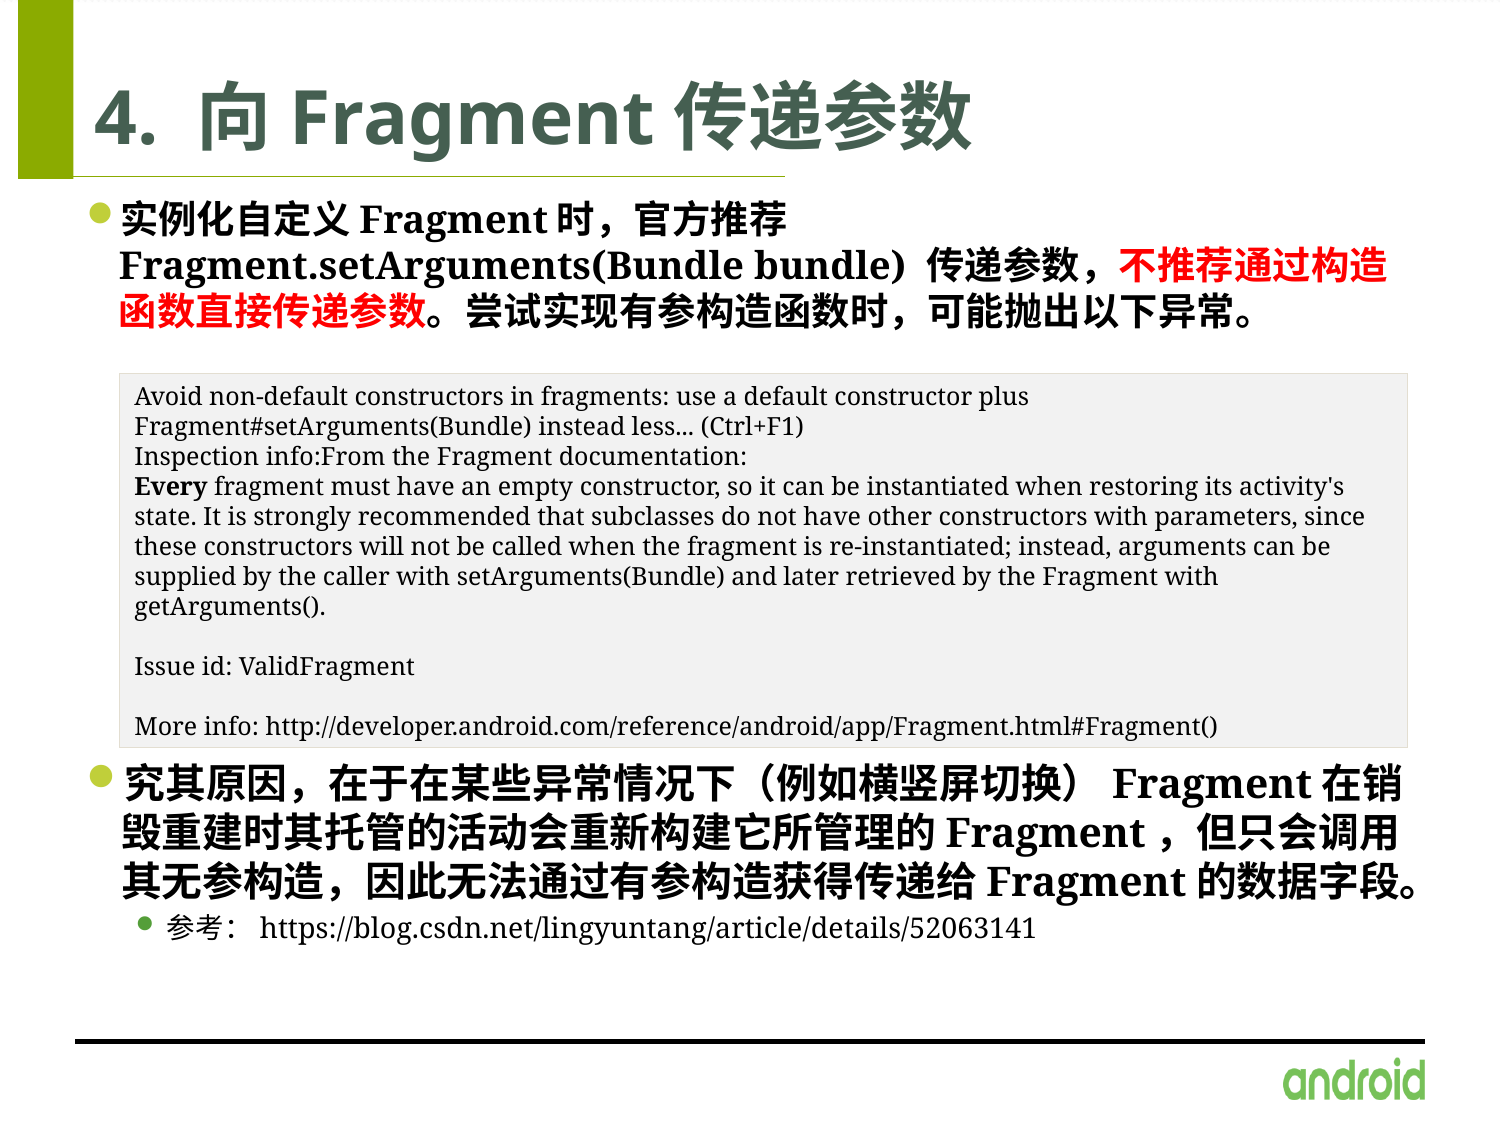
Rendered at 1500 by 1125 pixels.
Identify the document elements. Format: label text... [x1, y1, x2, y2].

text_box Avoid non-default constructors in fragments: use a default constructor plus Fragment#setArguments(Bundle) instead less... (Ctrl+F1) Inspection info:From the Fragment documentation: Every fragment must have an empty constructor, so it can be instantiated when restoring its activity's state. It is strongly recommended that subclasses do not have other constructors with parameters, since these constructors will not be called when the fragment is re-instantiated; instead, arguments can be supplied by the caller with setArguments(Bundle) and later retrieved by the Fragment with getArguments(). Issue id: ValidFragment More info: http://developer.android.com/reference/android/app/Fragment.html#Fragment() [119, 373, 1408, 748]
title 4. 向Fragment传递参数 [75, 21, 1425, 160]
text_box 究其原因，在于在某些异常情况下（例如横竖屏切换）Fragment在销毁重建时其托管的活动会重新构建它所管理的Fragment，但只会调用其无参构造，因此无法通过有参构造获得传递给Fragment的数据字段。 参考：https://blog.csdn.net/lingyuntang/article/details/52063141 [74, 751, 1425, 1000]
list 实例化自定义Fragment时，官方推荐Fragment.setArguments(Bundle bundle) 传递参数，不推荐通过构造函数直接传递参数。尝试实现有参构造函数时，可能抛出以下异常。 [75, 189, 1425, 374]
picture [1283, 1057, 1425, 1100]
